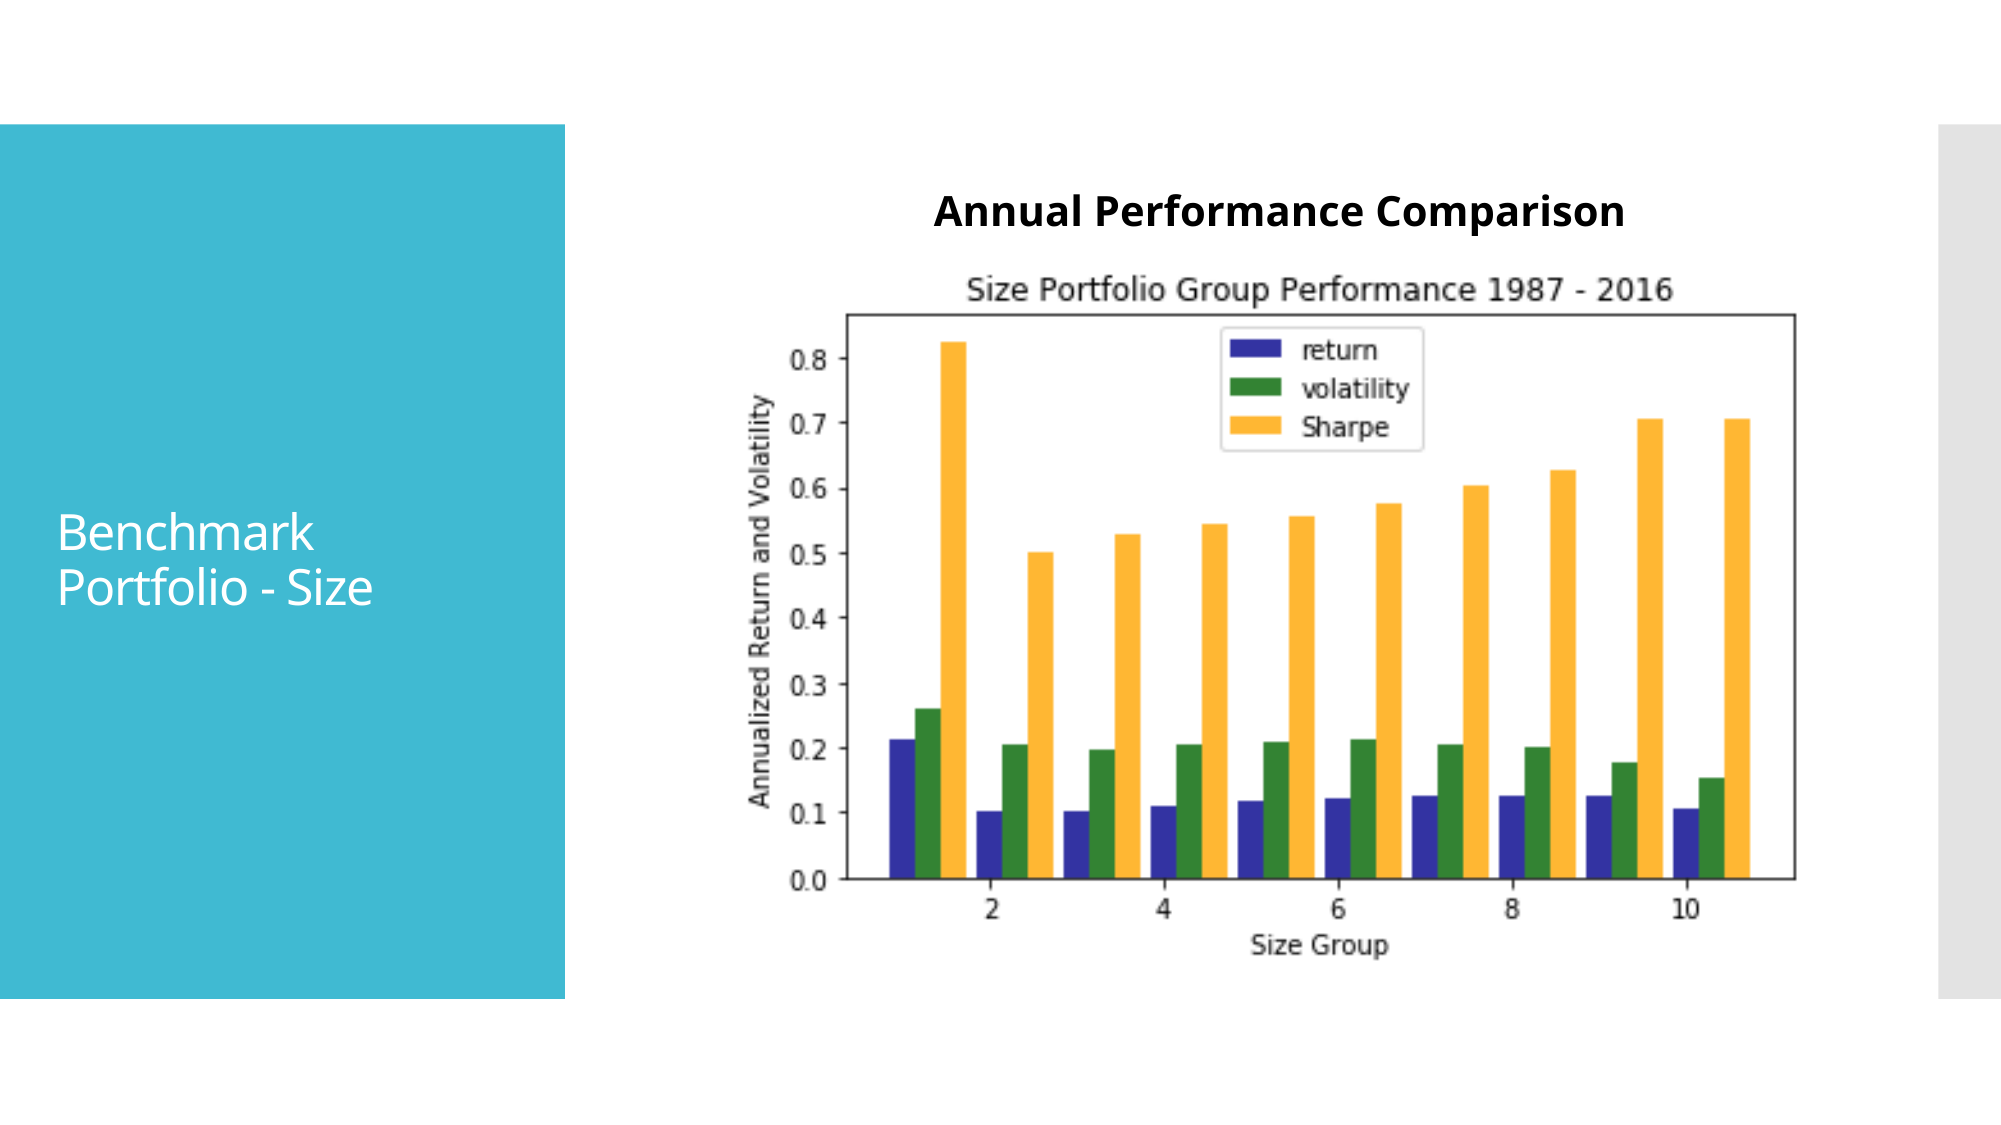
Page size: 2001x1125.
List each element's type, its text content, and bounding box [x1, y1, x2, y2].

text_box Annual Performance Comparison [900, 177, 1660, 242]
picture [733, 258, 1821, 977]
title Benchmark Portfolio - Size [41, 184, 525, 940]
